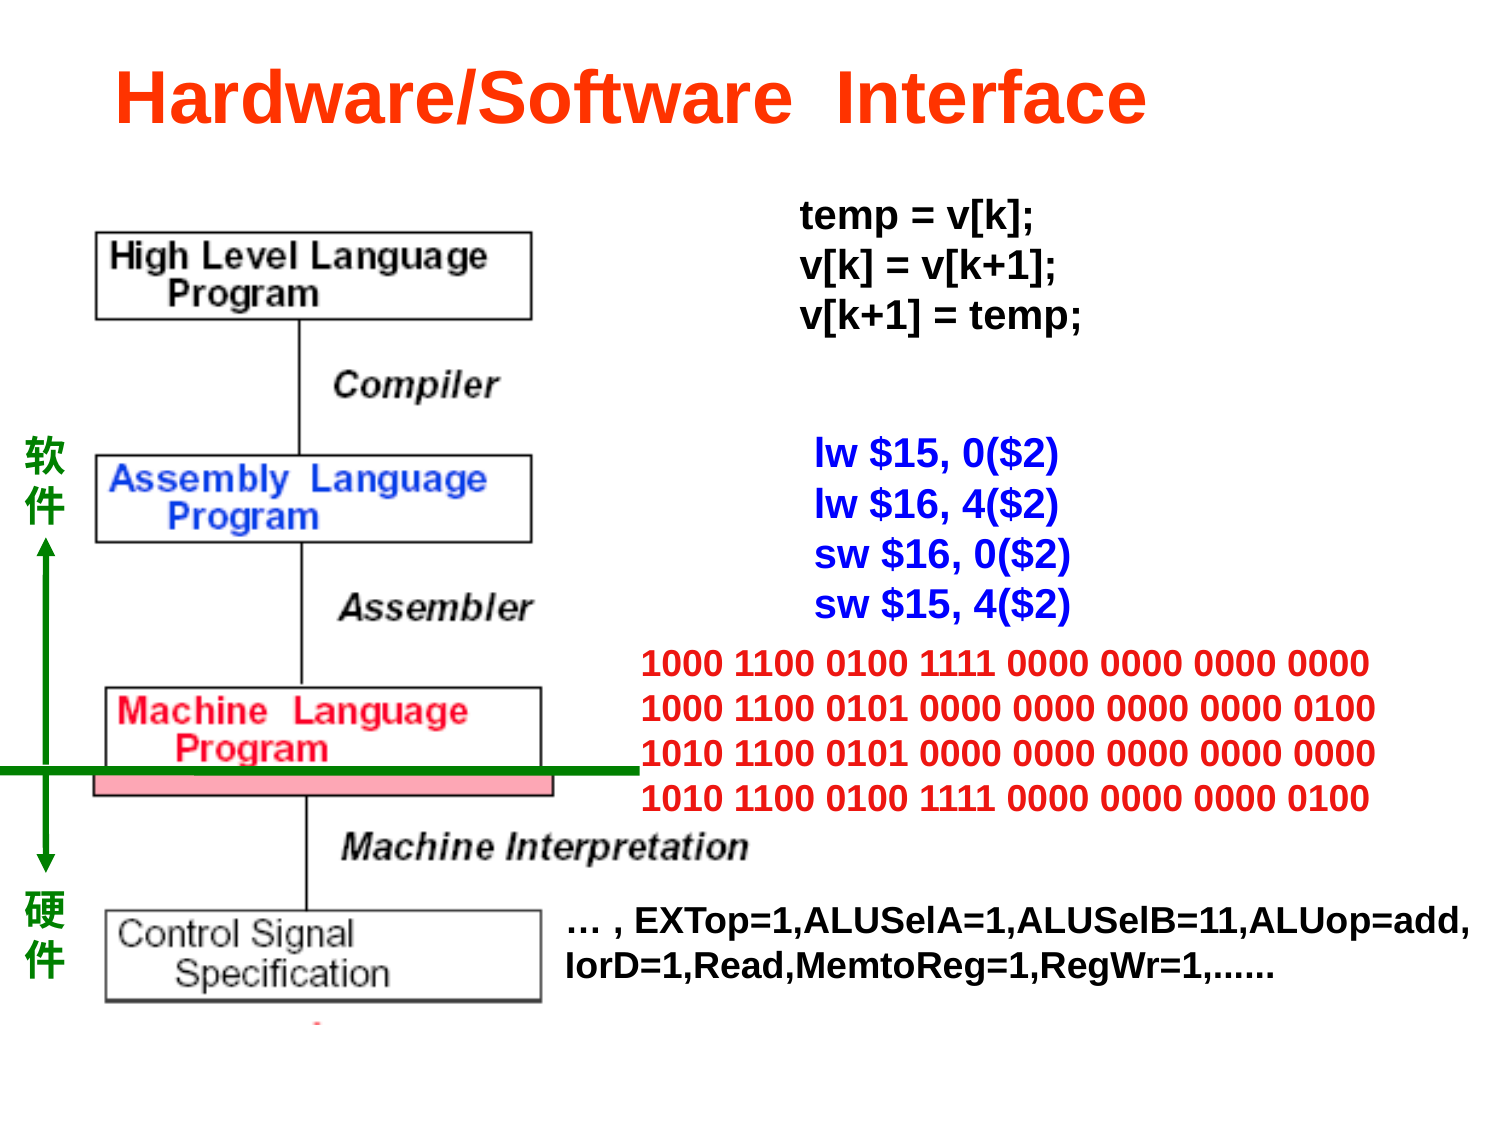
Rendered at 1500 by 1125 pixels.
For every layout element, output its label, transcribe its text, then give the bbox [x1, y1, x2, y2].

title Hardware/Software Interface [99, 0, 1413, 203]
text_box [3, 772, 88, 992]
picture [45, 164, 1396, 1026]
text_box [3, 422, 88, 765]
text_box … , EXTop=1,ALUSelA=1,ALUSelB=11,ALUop=add, IorD=1,Read,MemtoReg=1,RegWr=1,...... [565, 896, 1492, 1038]
